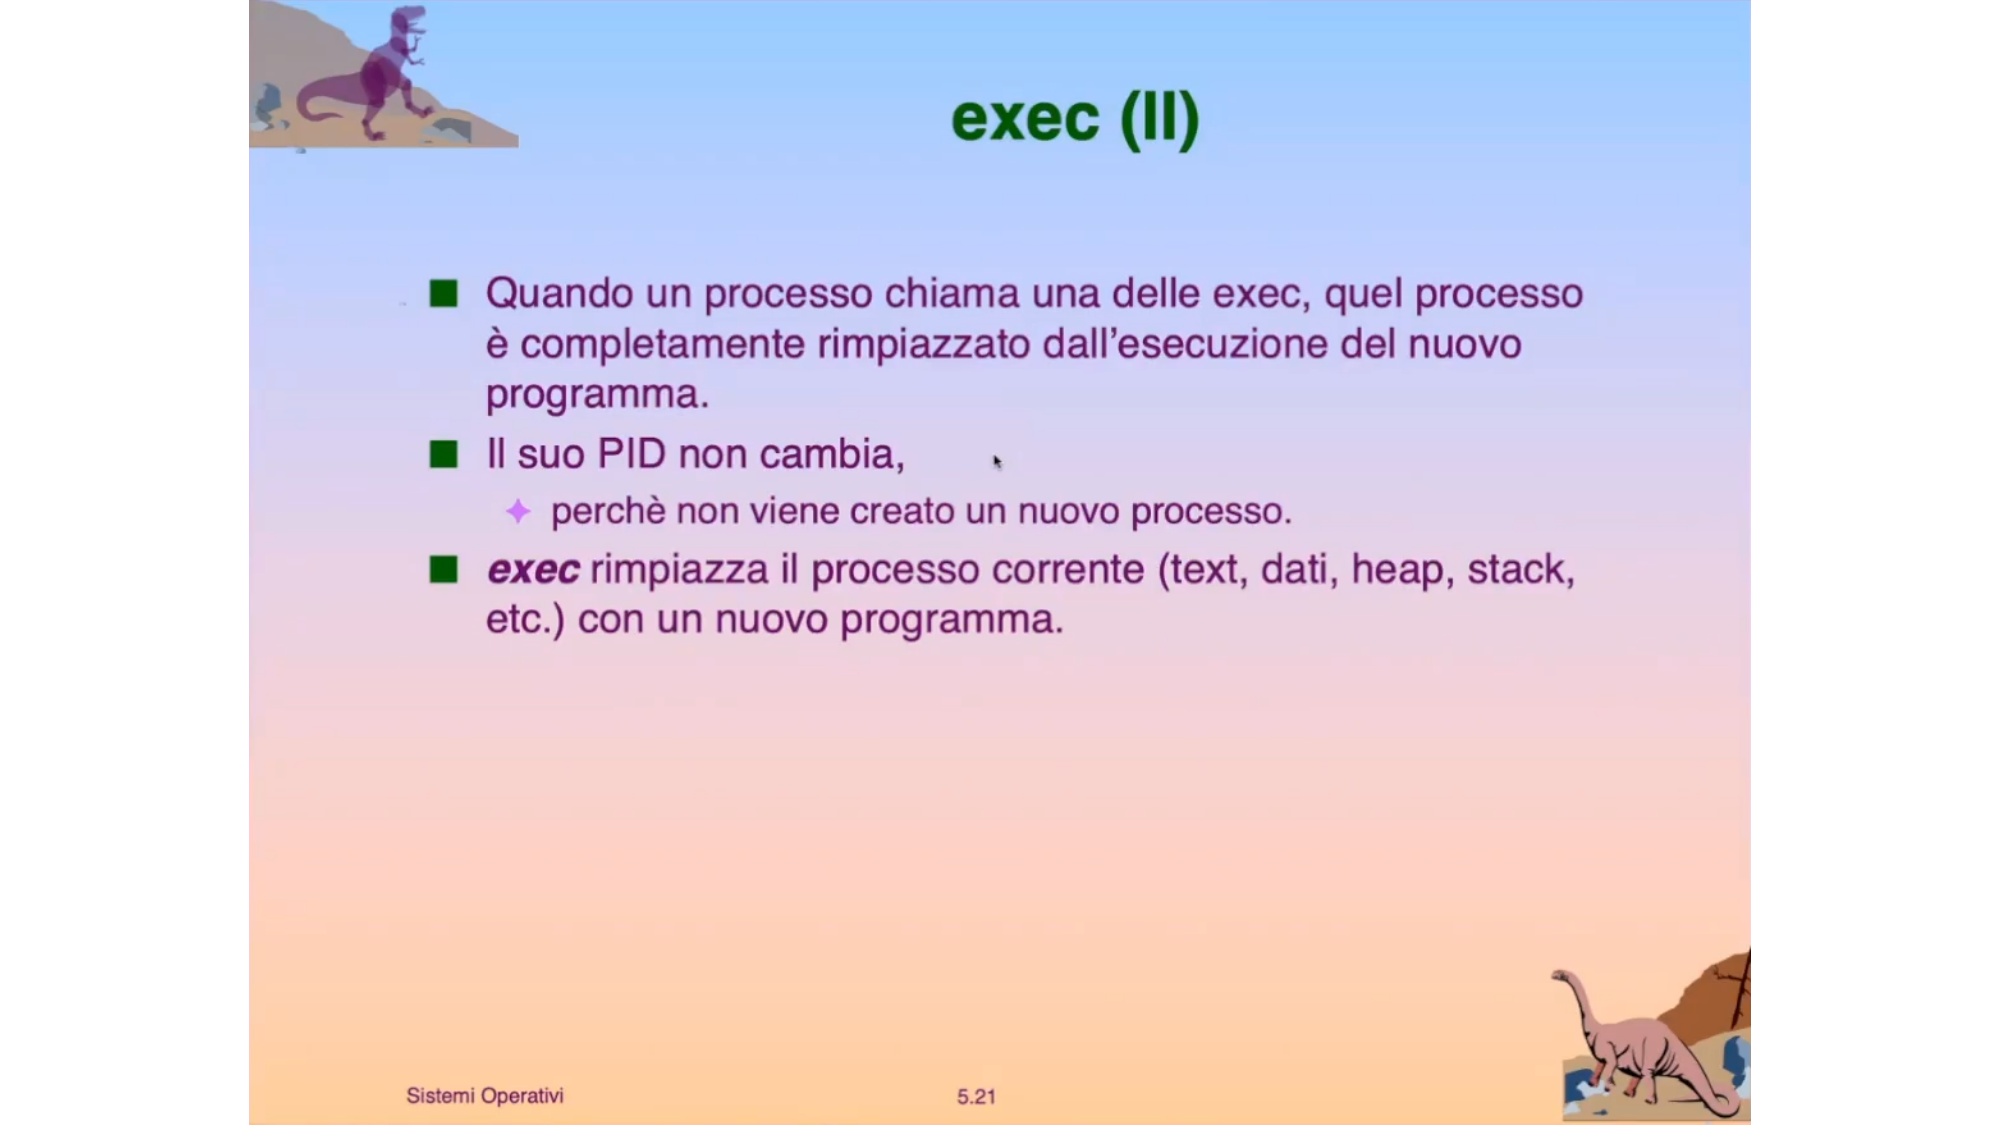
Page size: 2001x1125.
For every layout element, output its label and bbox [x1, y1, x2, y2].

picture [249, 0, 1751, 1125]
